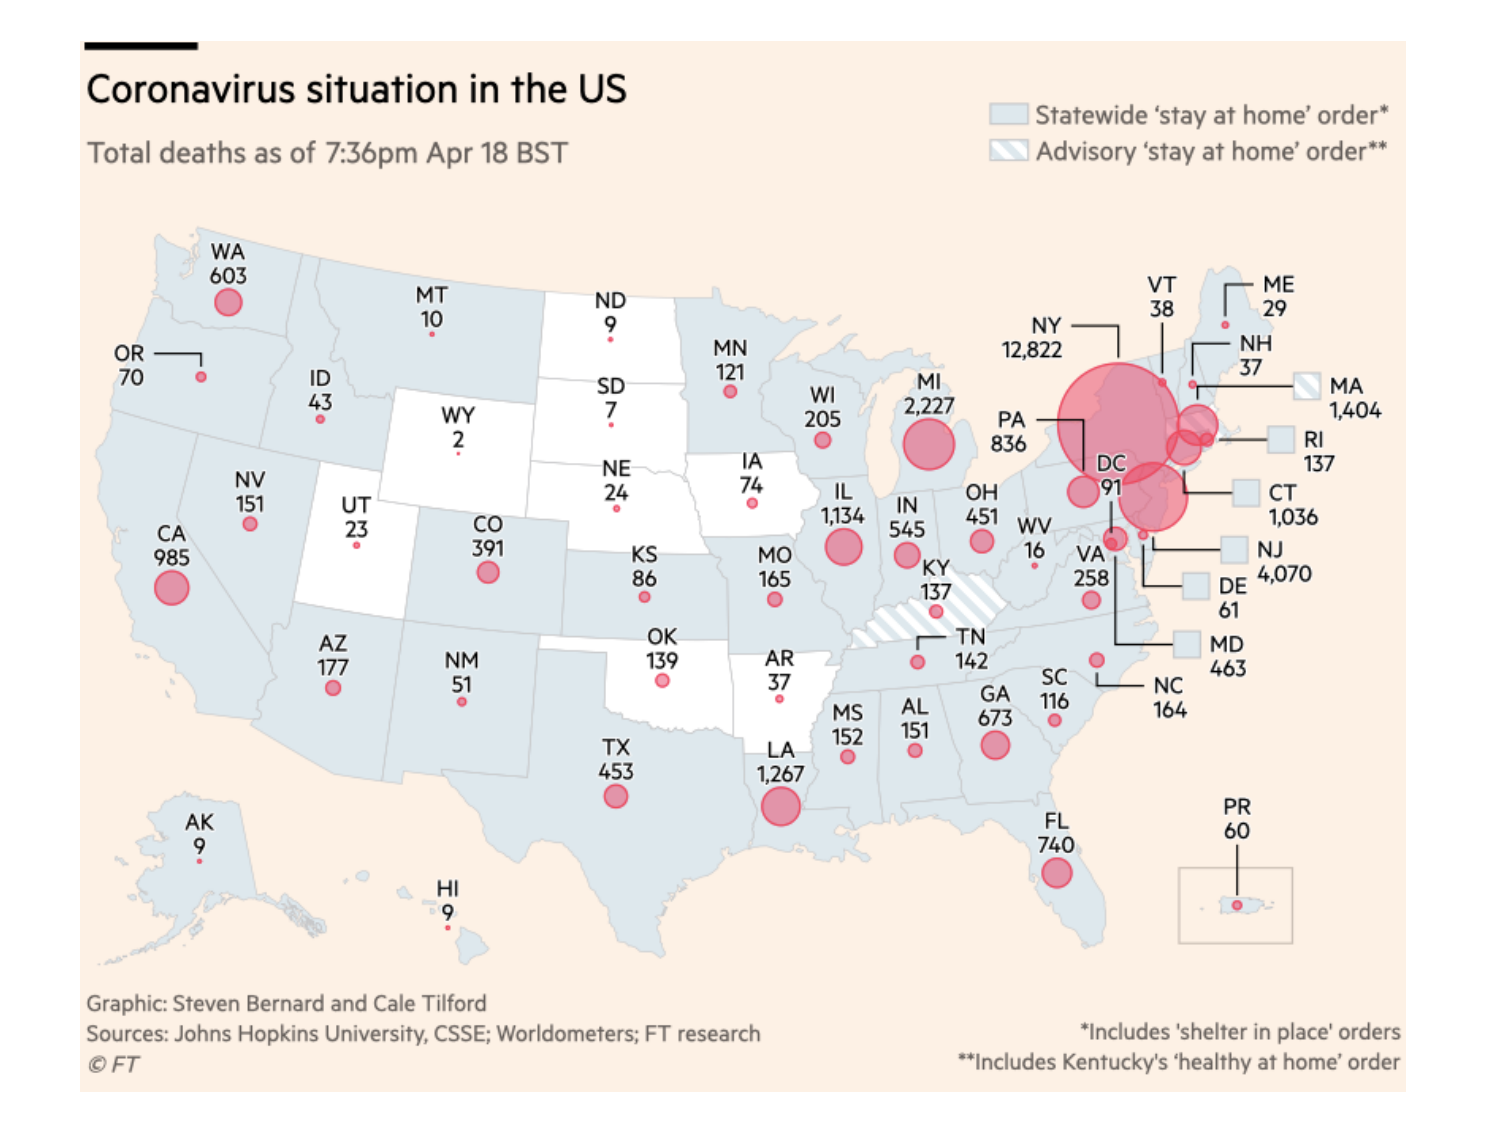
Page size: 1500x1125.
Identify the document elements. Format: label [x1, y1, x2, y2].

picture [80, 40, 1406, 1093]
